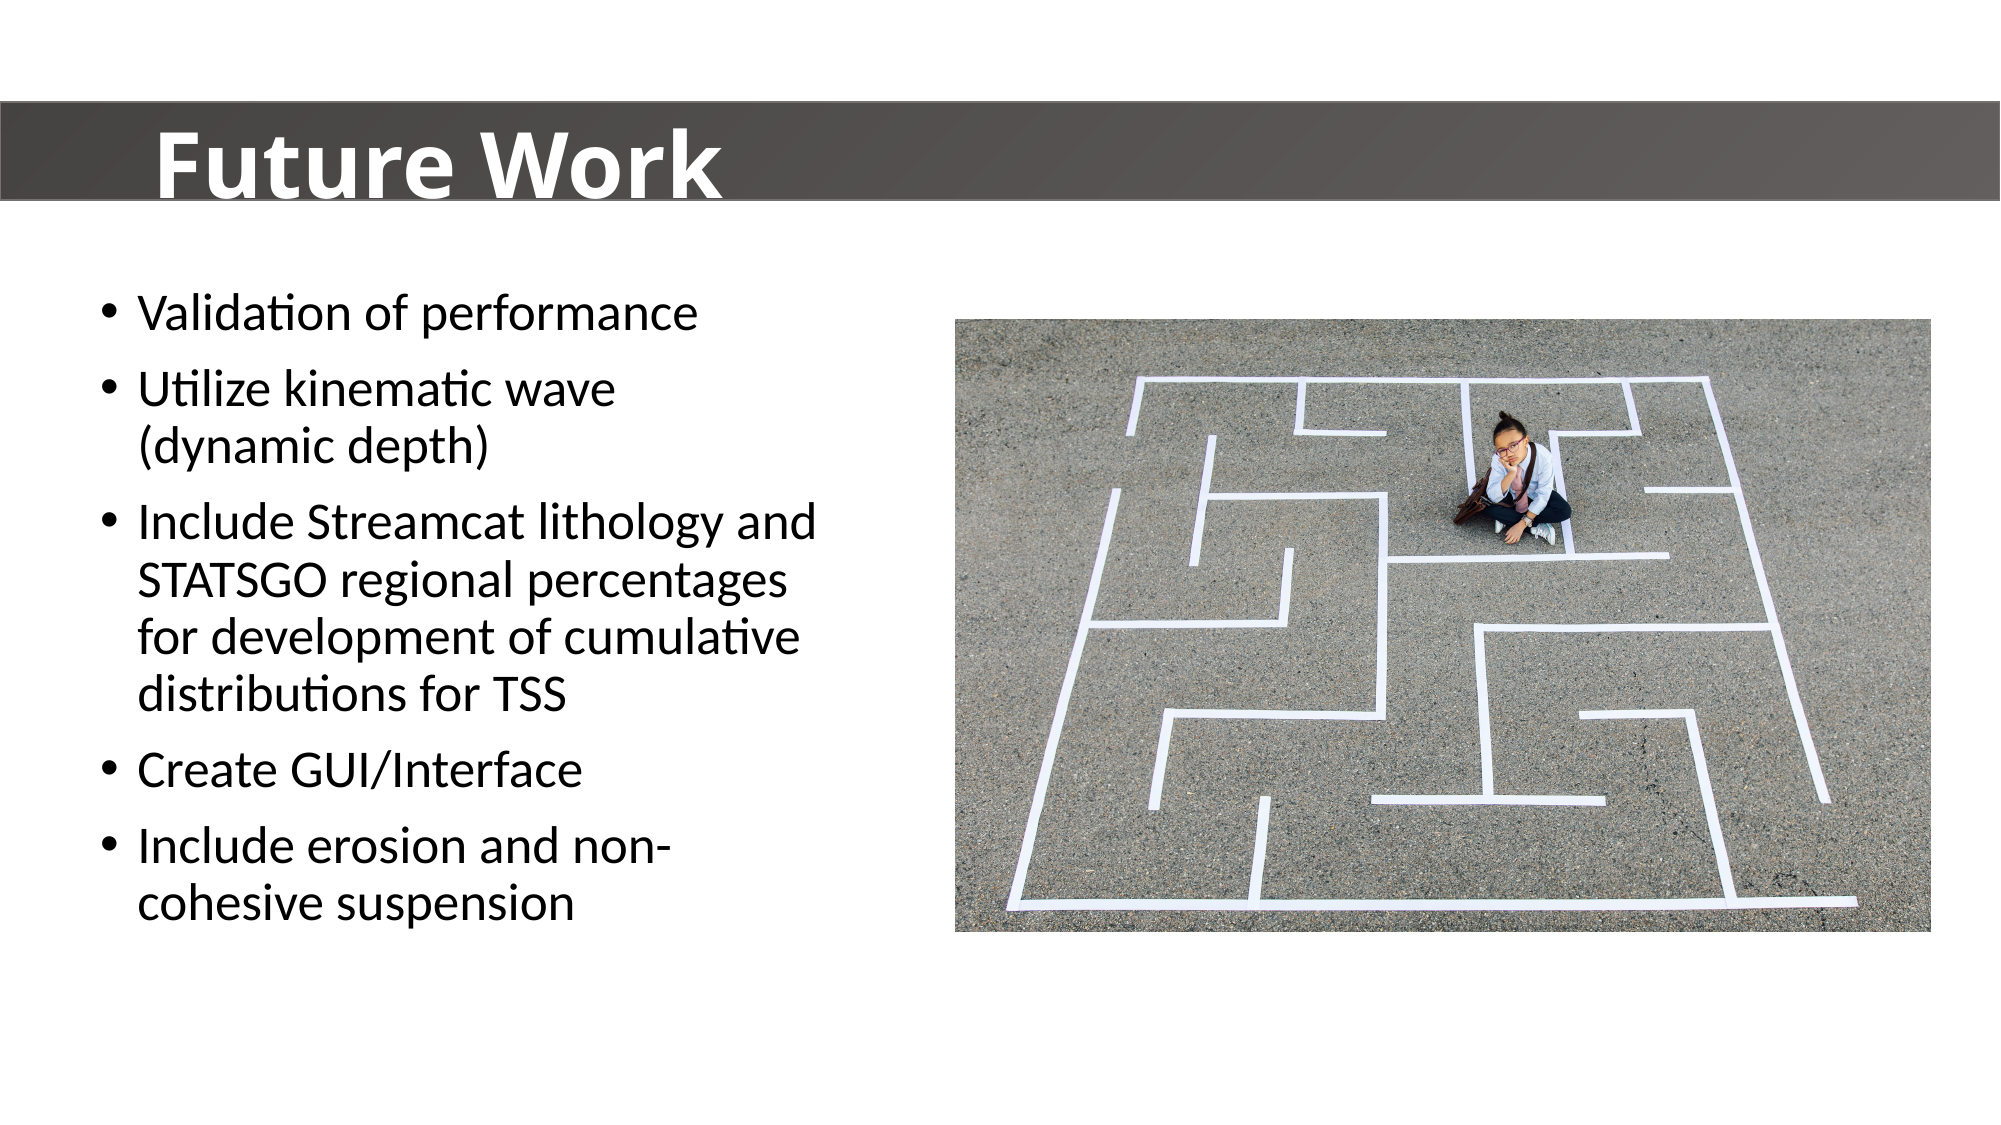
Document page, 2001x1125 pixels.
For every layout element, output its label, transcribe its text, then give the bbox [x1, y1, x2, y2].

text_box [0, 101, 137, 201]
title Future Work [137, 59, 1863, 278]
list Validation of performance Utilize kinematic wave (dynamic depth) Include Streamcat lithology and STATSGO regional percentages for development of cumulative distributions for TSS Create GUI/Interface Include erosion and non-cohesive suspension [85, 277, 836, 992]
text_box [1863, 101, 2000, 201]
picture [955, 319, 1931, 932]
